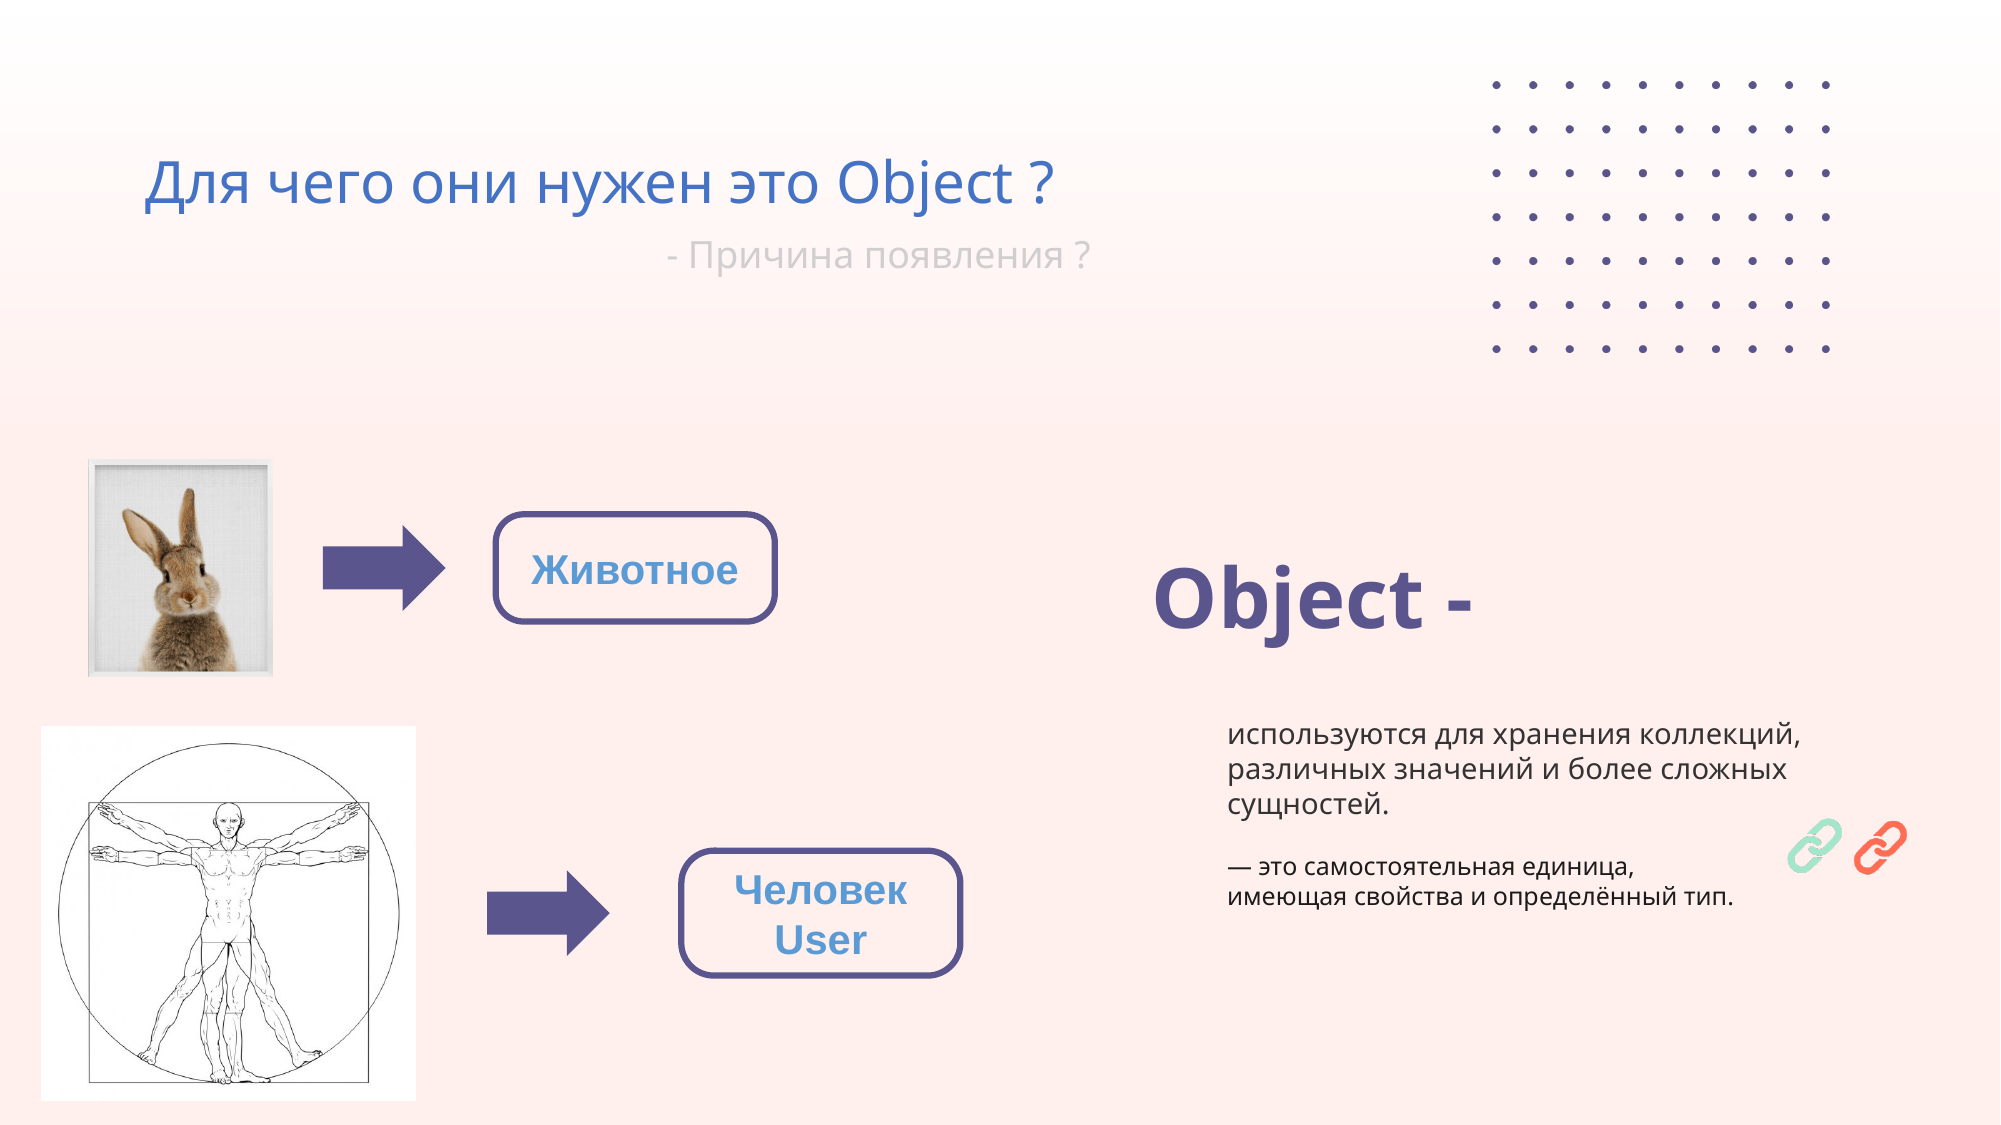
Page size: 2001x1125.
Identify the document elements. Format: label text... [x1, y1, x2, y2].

text_box Животное [493, 512, 777, 624]
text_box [130, 137, 1141, 285]
text_box [320, 523, 448, 613]
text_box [1110, 535, 1959, 908]
text_box [484, 868, 612, 958]
picture [1492, 81, 1830, 353]
picture [41, 725, 416, 1101]
picture [1787, 804, 1925, 880]
text_box Человек User [679, 848, 963, 978]
picture [87, 459, 274, 677]
